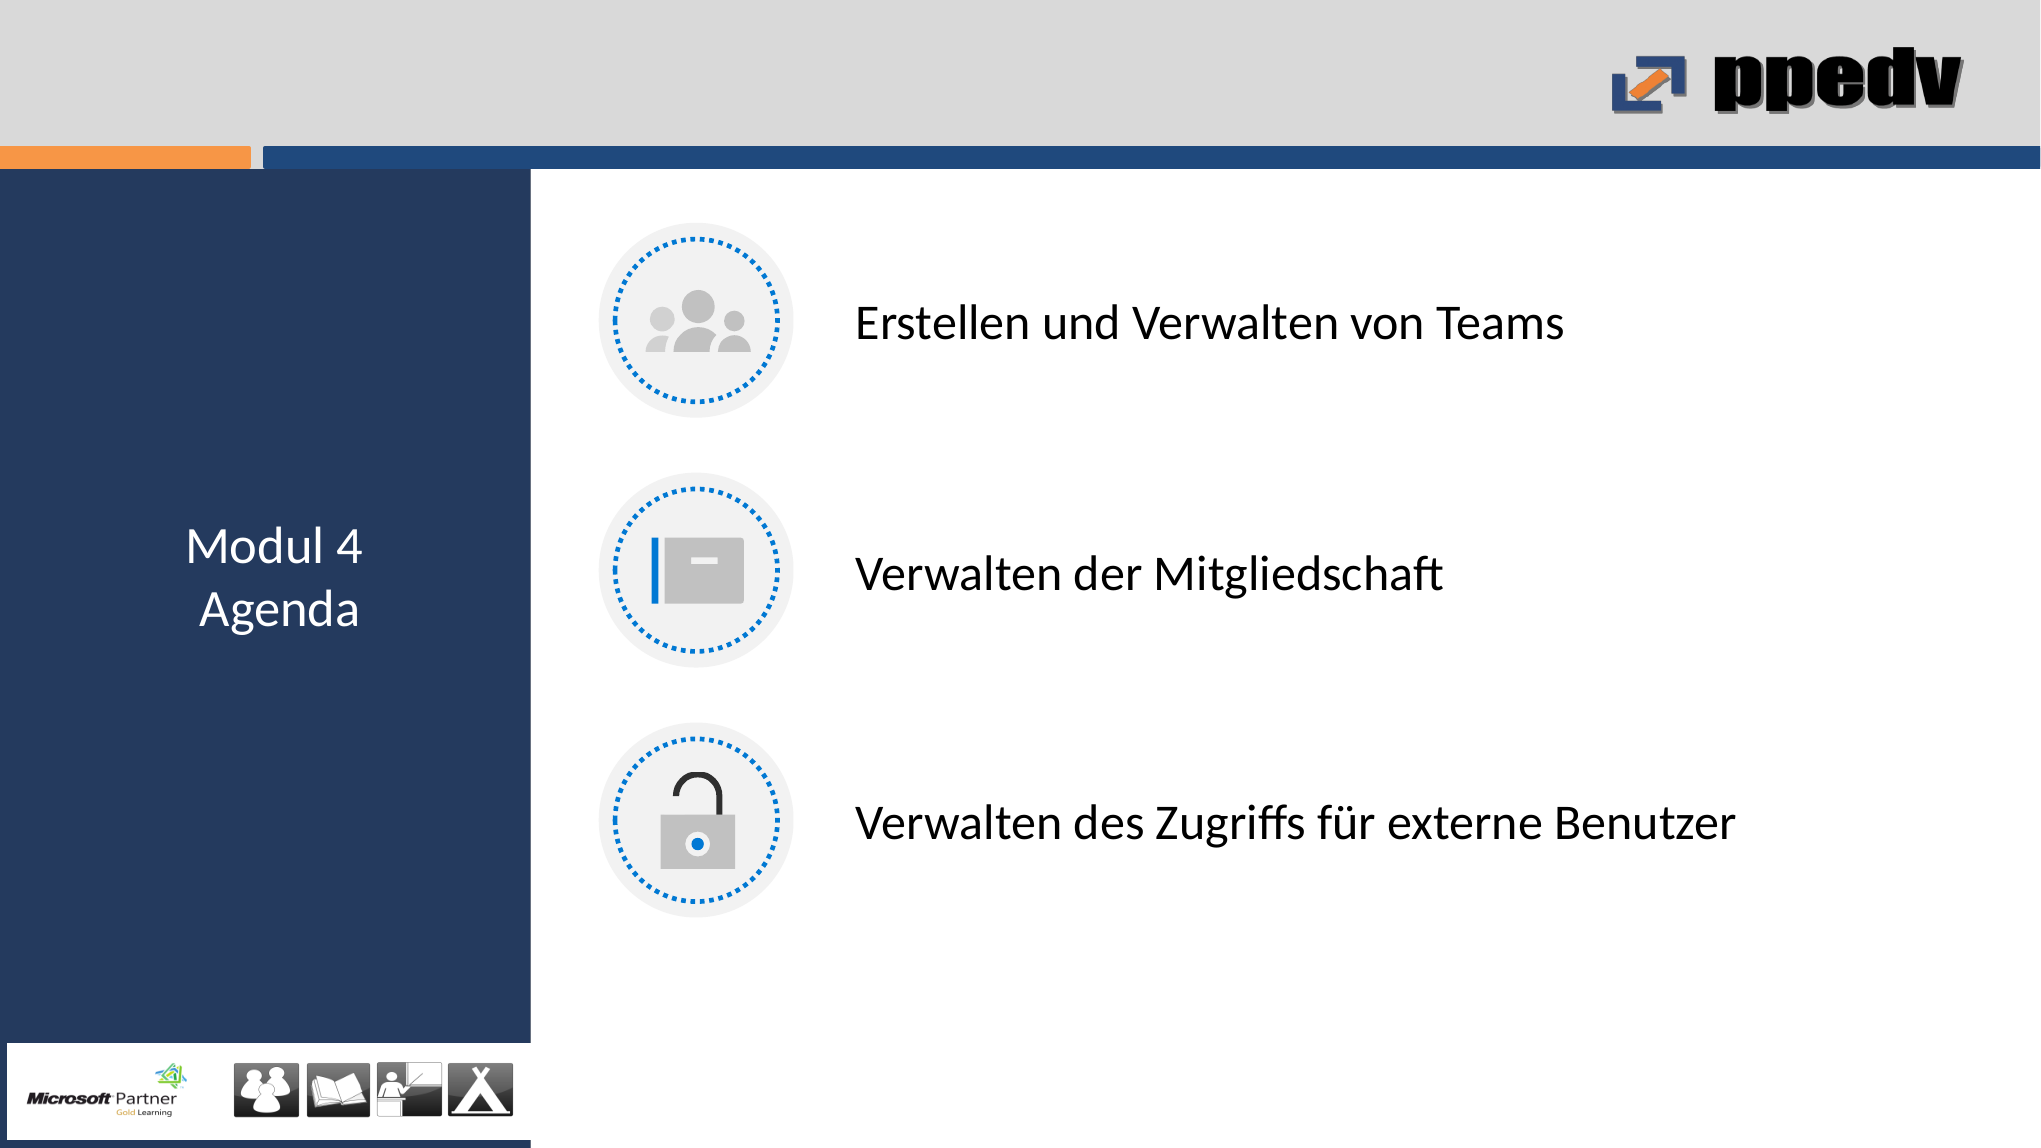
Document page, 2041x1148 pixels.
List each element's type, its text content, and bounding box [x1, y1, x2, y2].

picture [0, 169, 2041, 1148]
text_box Verwalten der Mitgliedschaft [855, 539, 1881, 601]
text_box Erstellen und Verwalten von Teams [855, 289, 1881, 351]
text_box Verwalten des Zugriffs für externe Benutzer [855, 789, 1881, 850]
title Modul 4 Agenda [95, 503, 465, 645]
picture [1598, 41, 1992, 125]
